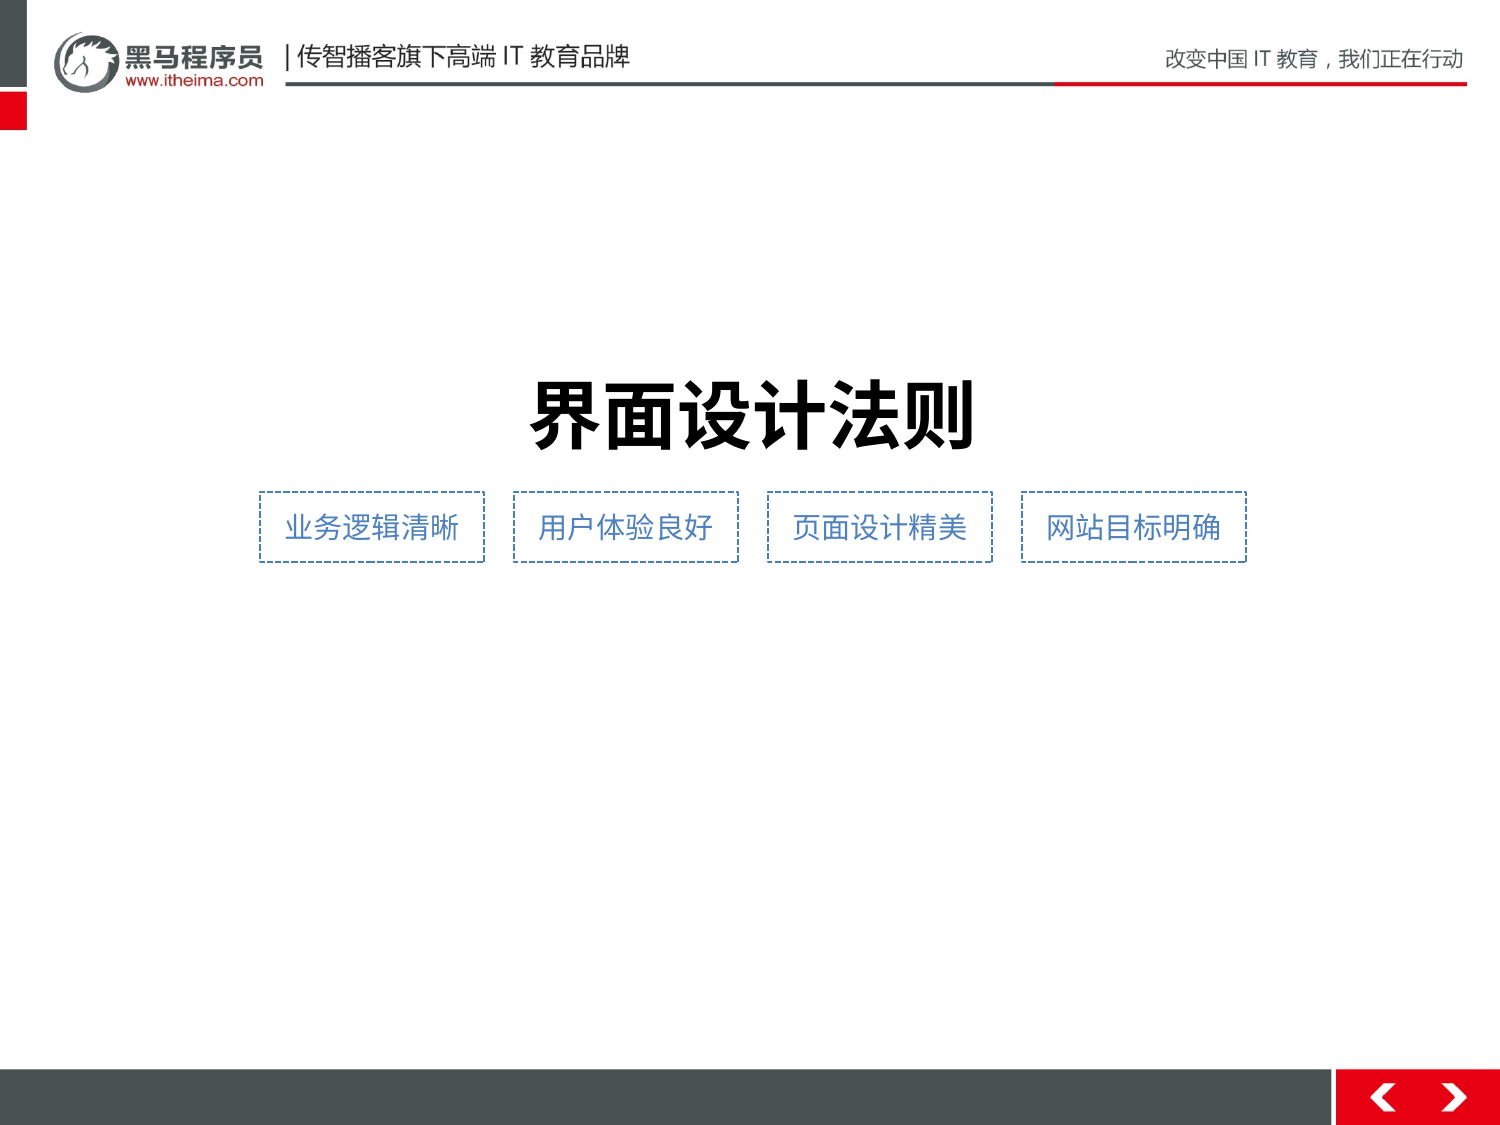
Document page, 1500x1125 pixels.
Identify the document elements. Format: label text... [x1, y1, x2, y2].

text_box 页面设计精美 [767, 491, 993, 563]
text_box 界面设计法则 [88, 361, 1417, 467]
text_box 业务逻辑清晰 [259, 491, 485, 563]
text_box 网站目标明确 [1021, 491, 1247, 563]
text_box 用户体验良好 [513, 491, 739, 563]
picture [0, 0, 1500, 1125]
